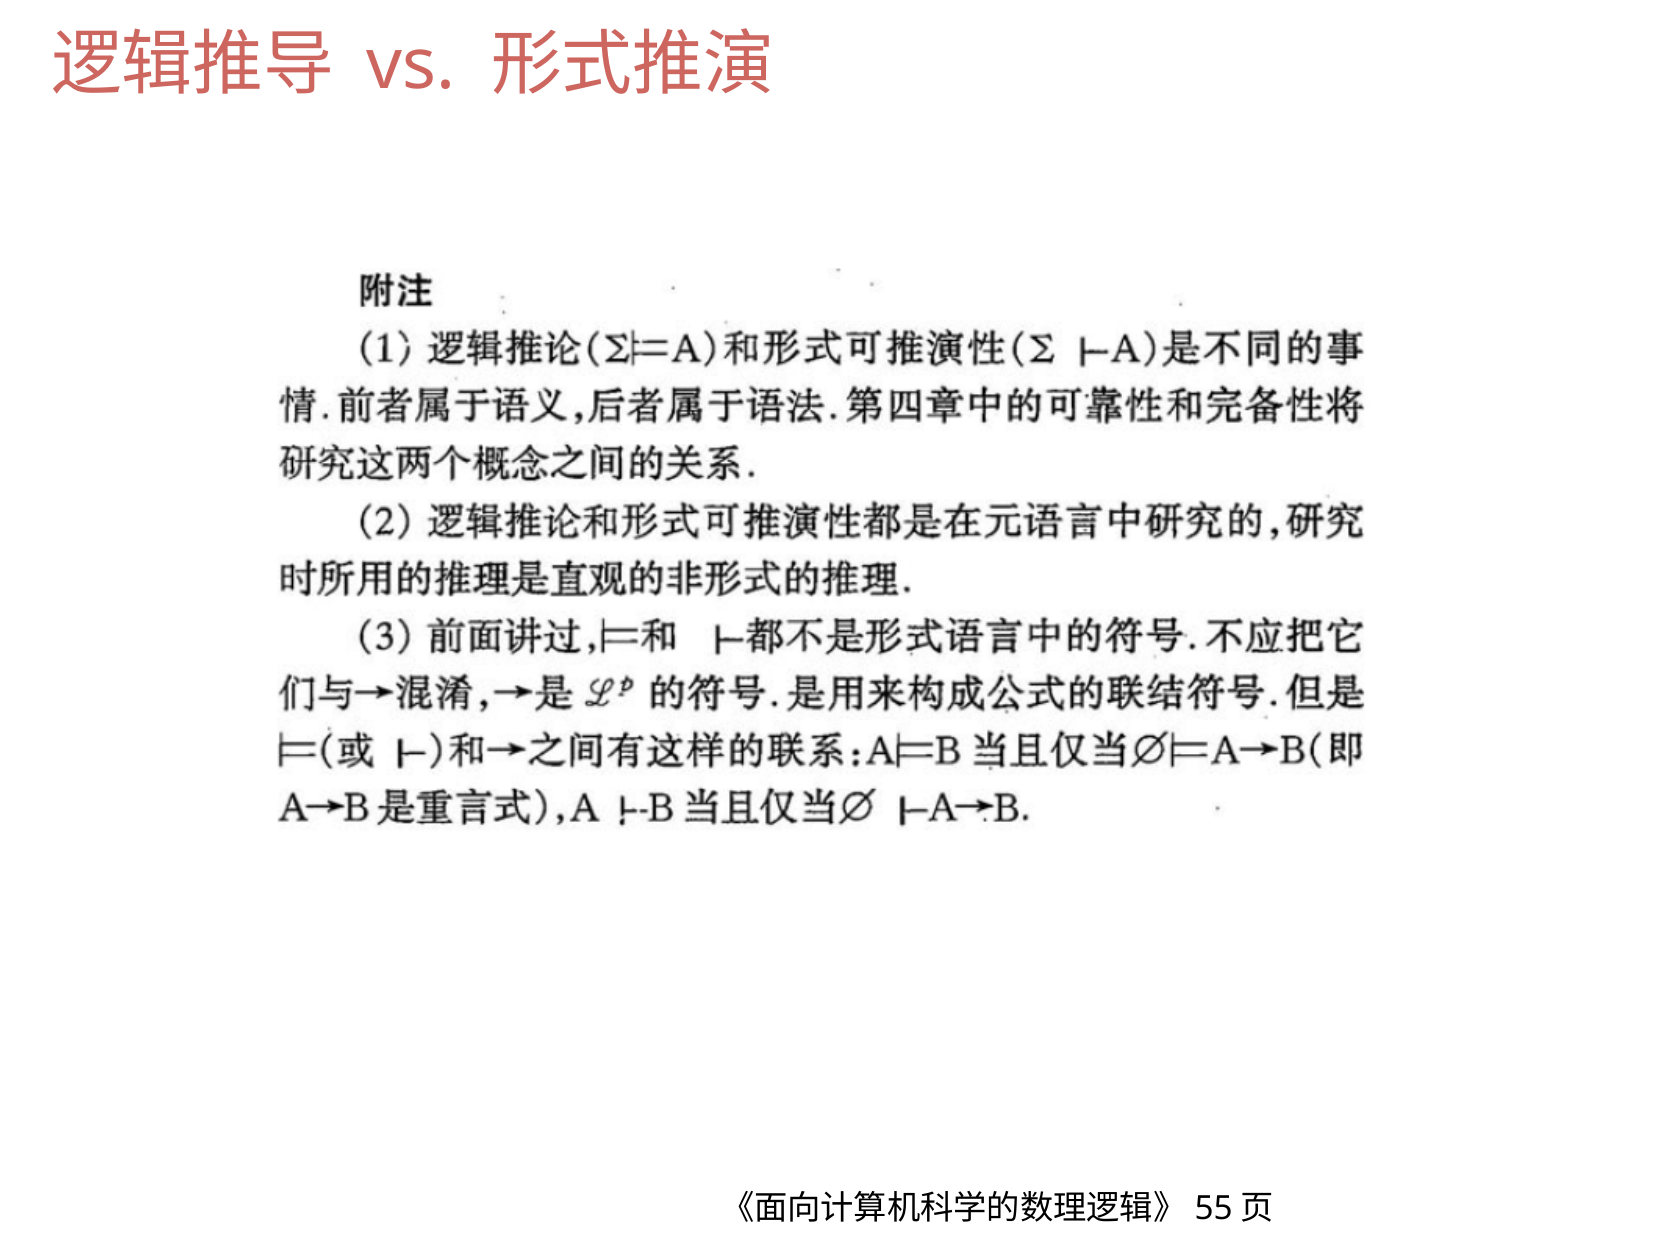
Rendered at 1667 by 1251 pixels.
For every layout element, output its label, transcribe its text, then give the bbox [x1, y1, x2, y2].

text_box 《面向计算机科学的数理逻辑》55页 [712, 1177, 1283, 1235]
list 逻辑推导 vs. 形式推演 [44, 11, 1606, 111]
picture [266, 268, 1384, 837]
